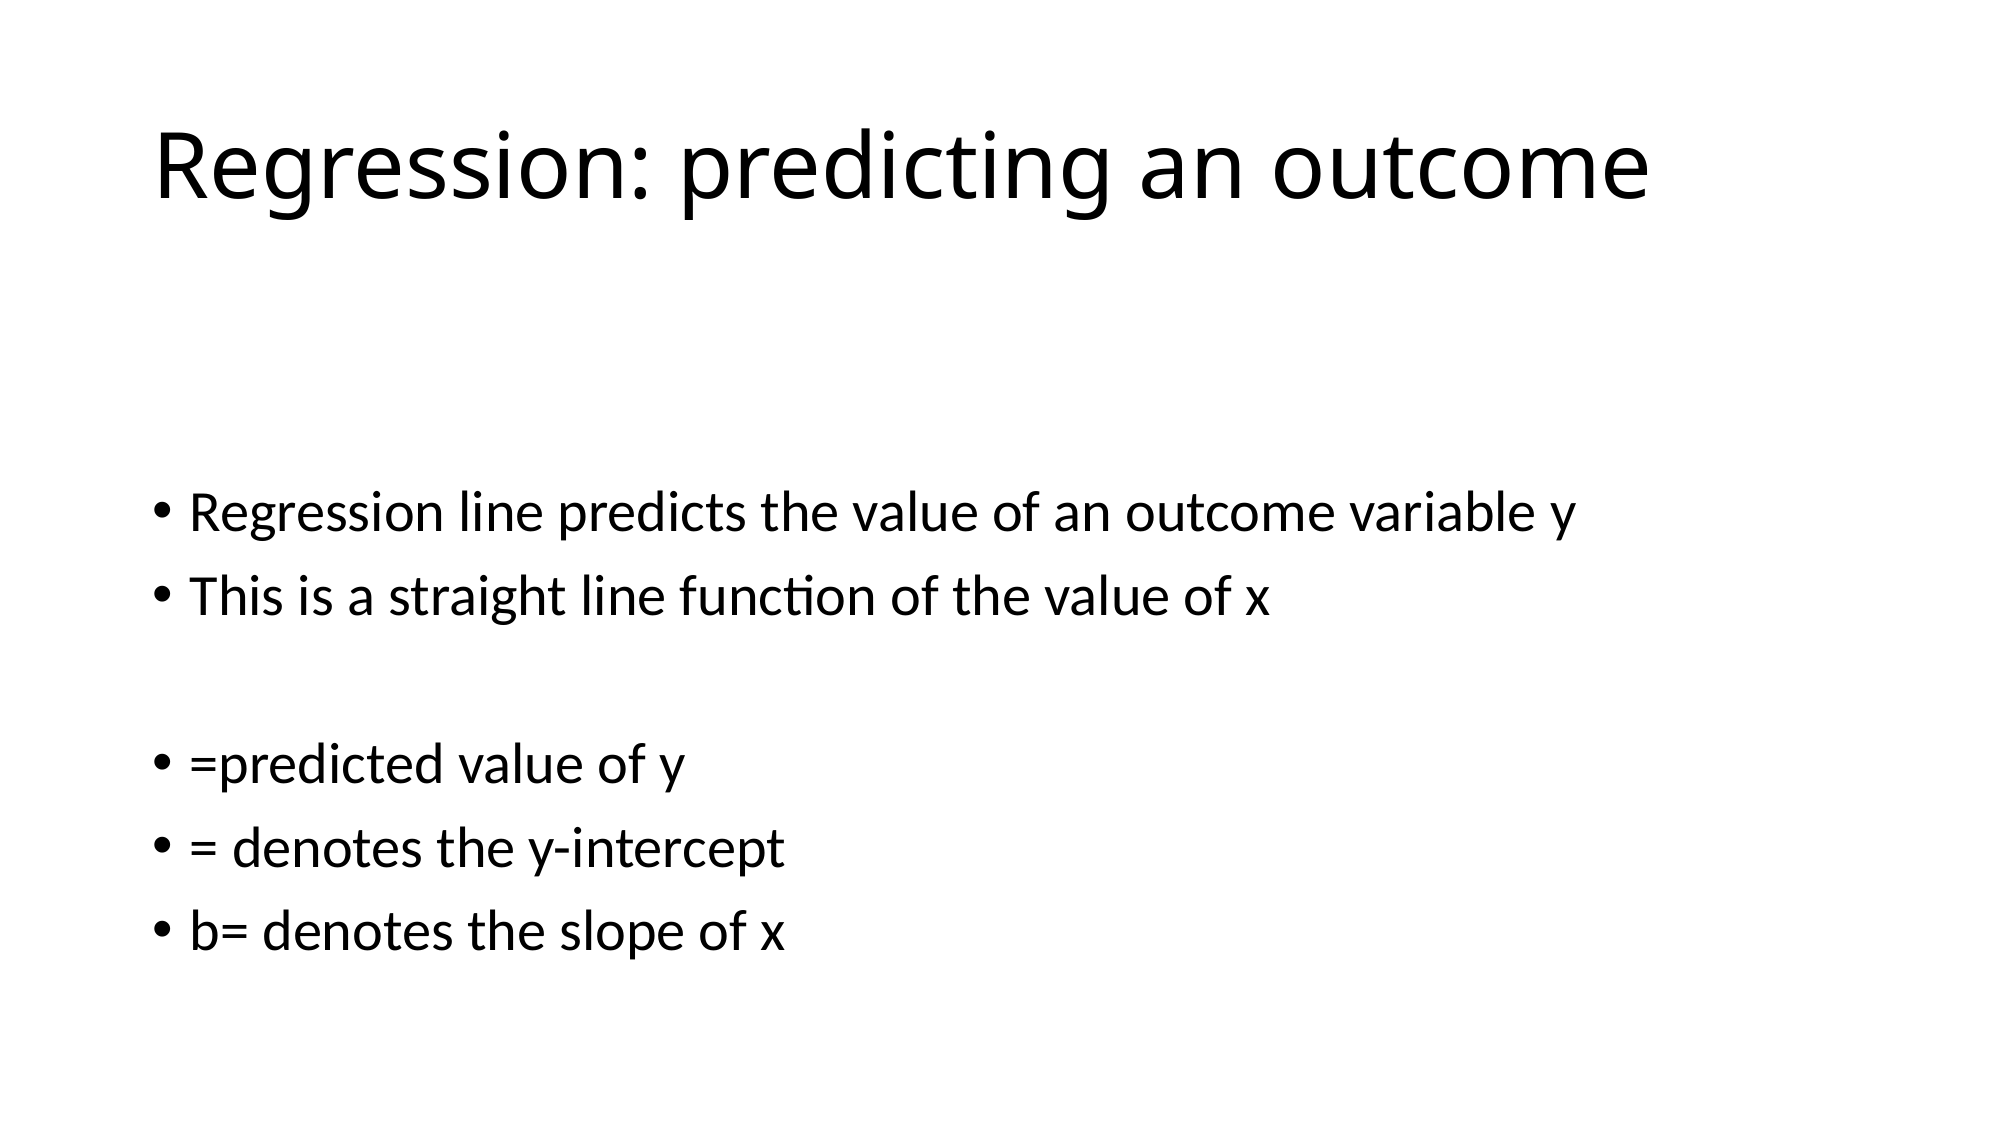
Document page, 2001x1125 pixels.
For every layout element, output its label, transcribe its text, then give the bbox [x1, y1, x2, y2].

title Regression: predicting an outcome [137, 59, 1863, 278]
